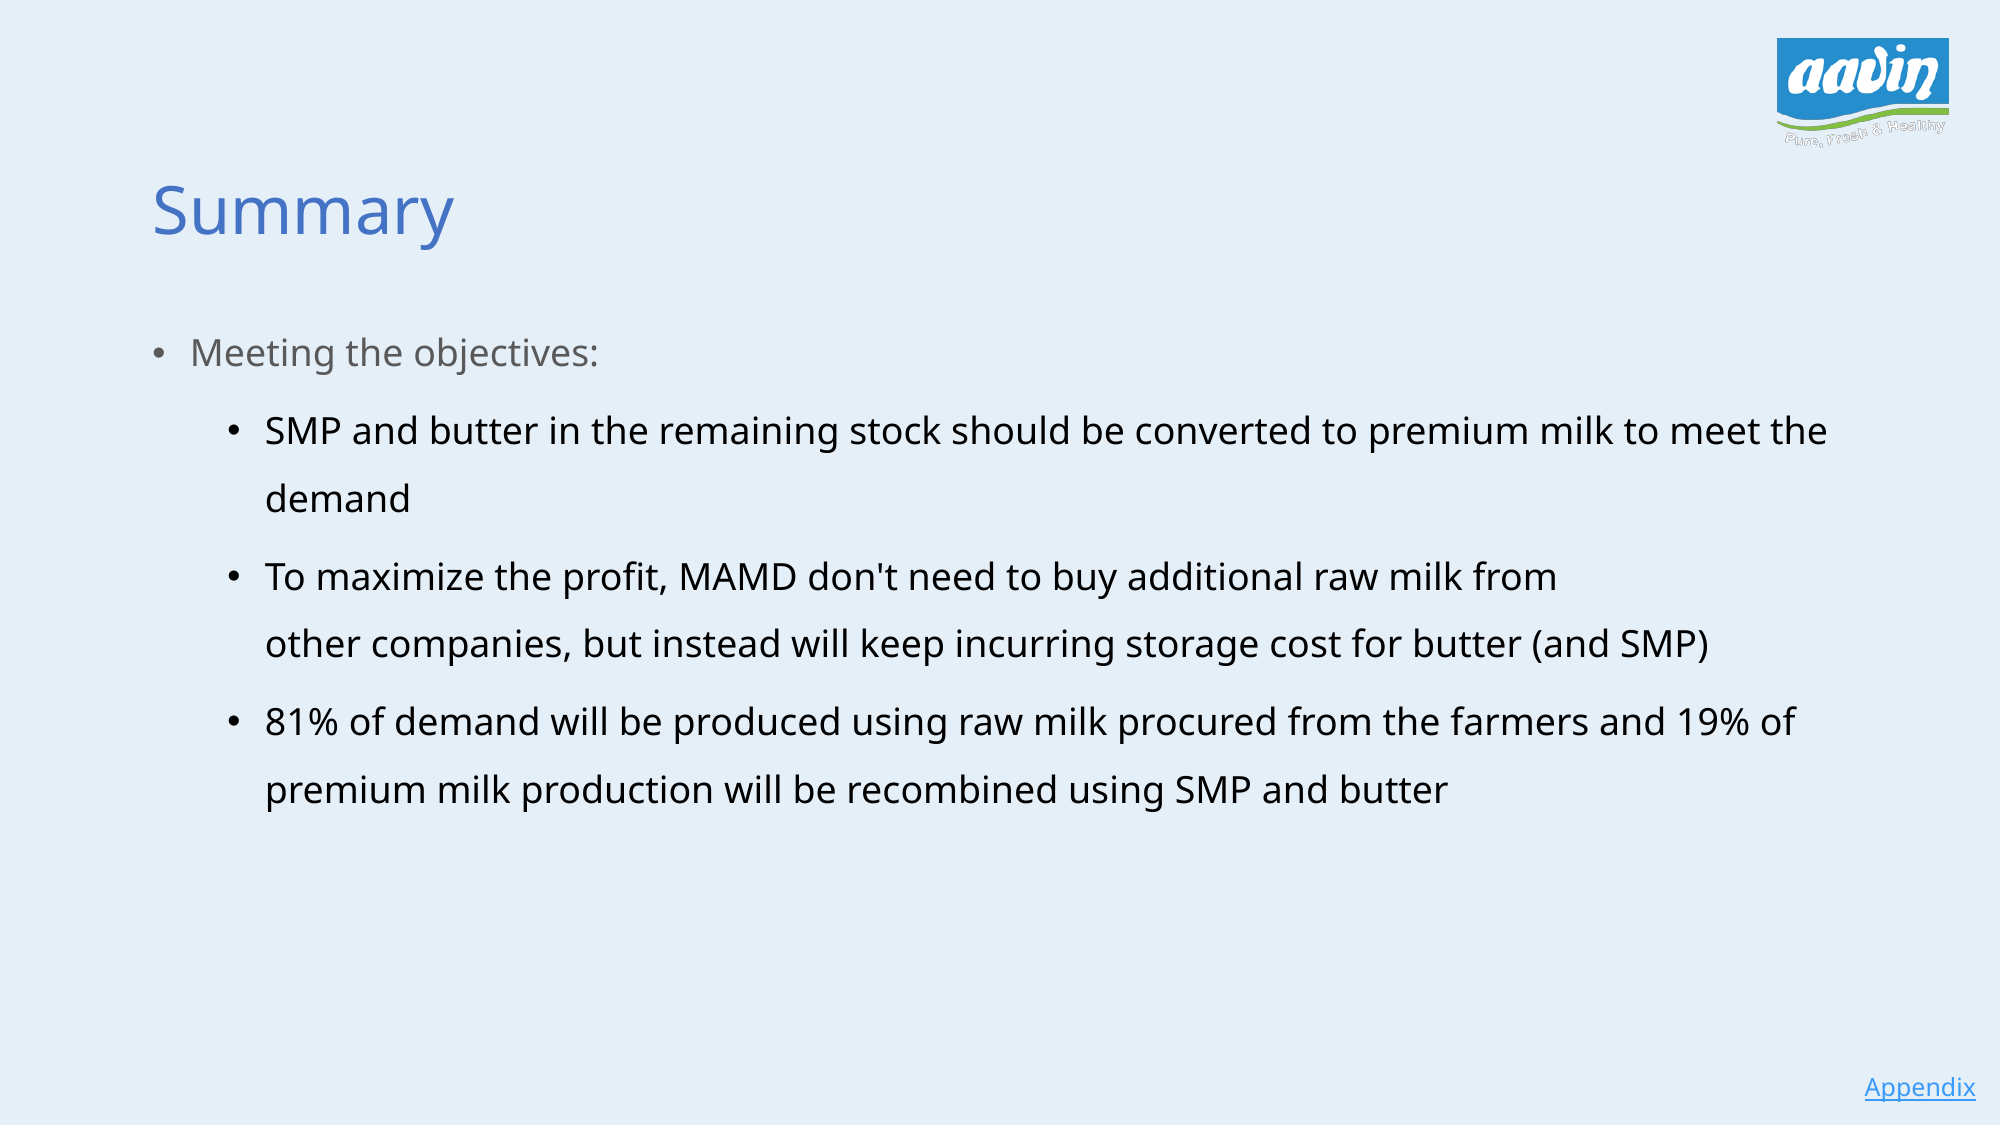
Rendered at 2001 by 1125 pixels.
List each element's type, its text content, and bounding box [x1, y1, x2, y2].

picture [1775, 37, 1950, 150]
text_box Summary [137, 104, 1863, 323]
list Meeting the objectives: SMP and butter in the remaining stock should be converted to premium milk to meet the demand To maximize the profit, MAMD don't need to buy additional raw milk from other companies, but instead will keep incurring storage cost for butter (and SMP) 81% of demand will be produced using raw milk procured from the farmers and 19% of premium milk production will be recombined using SMP and butter [137, 323, 1863, 1014]
text_box Appendix [1733, 1064, 1991, 1114]
